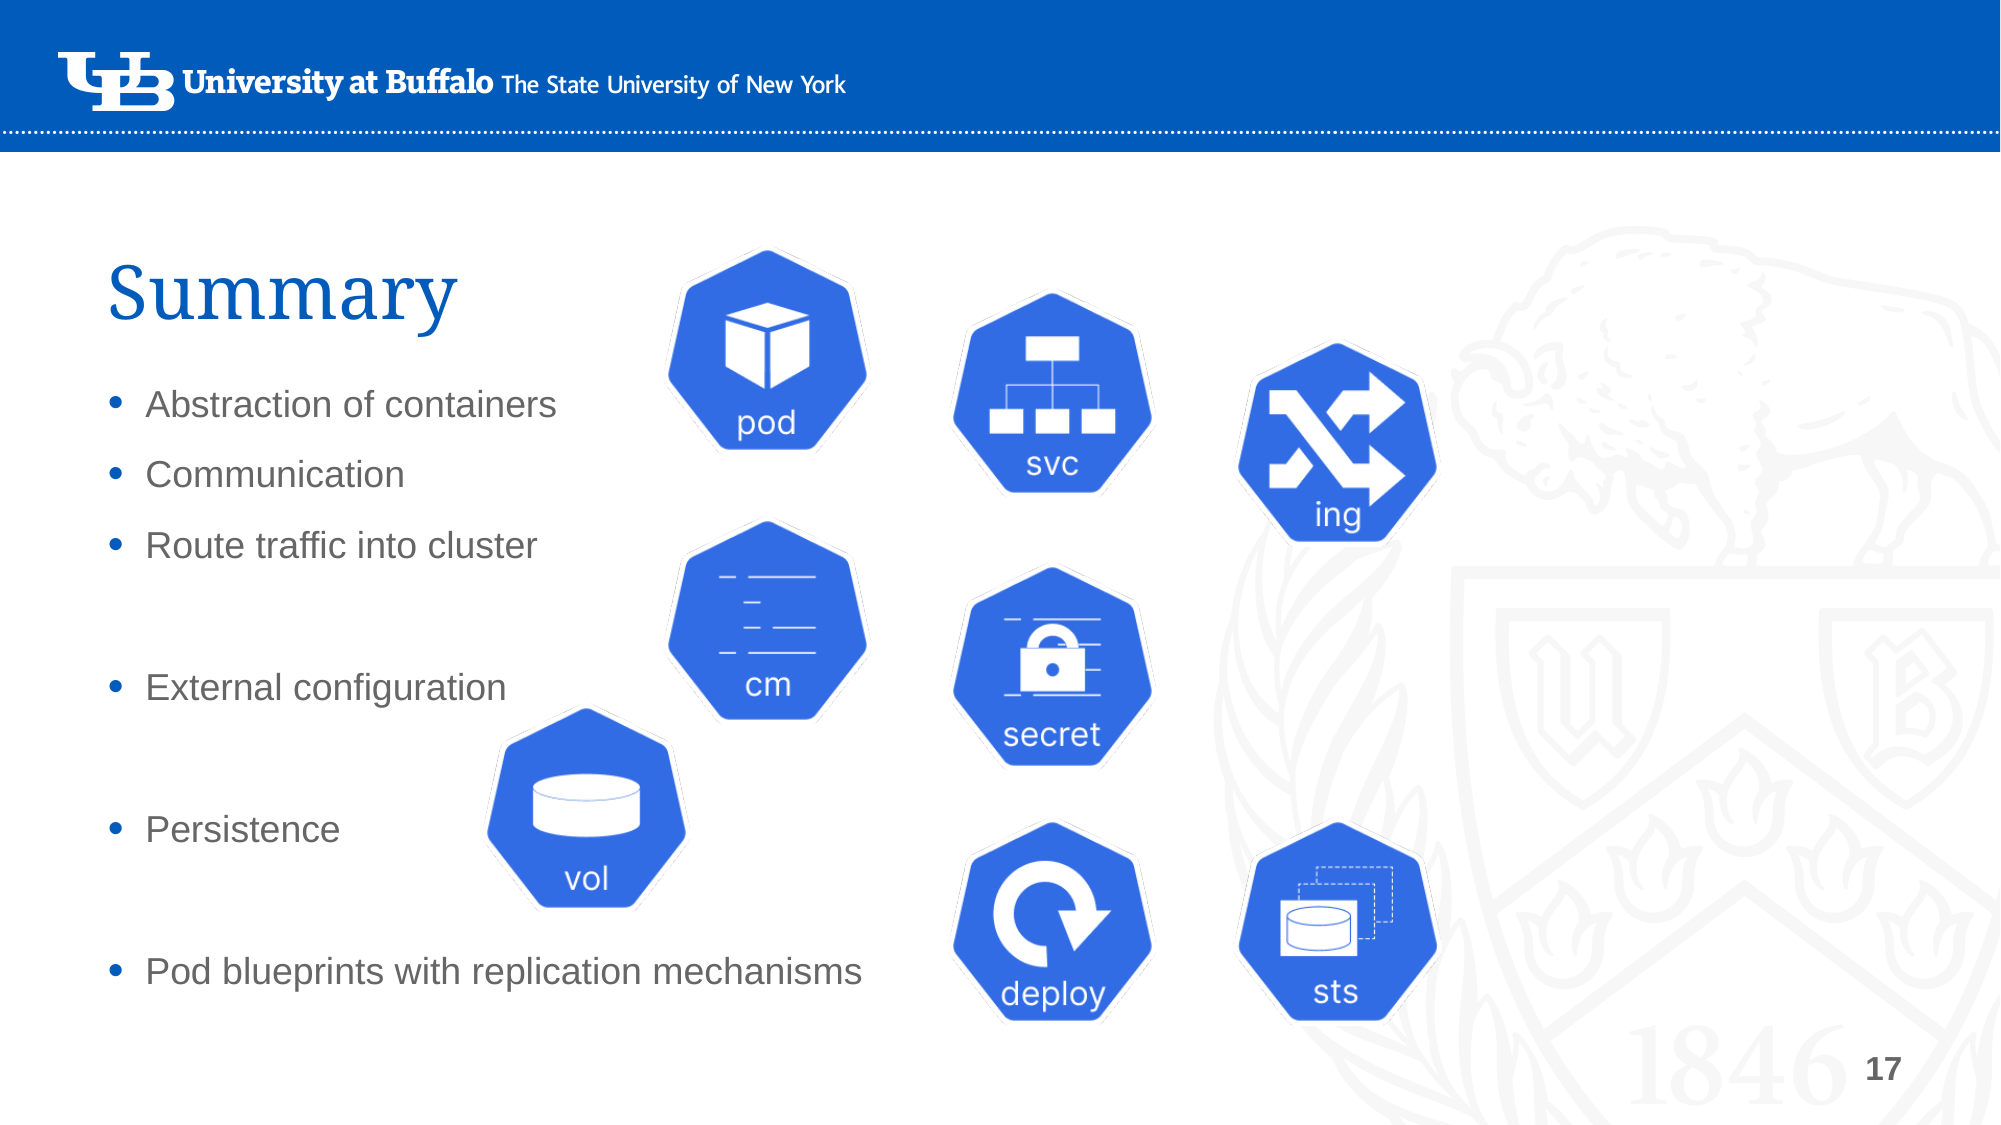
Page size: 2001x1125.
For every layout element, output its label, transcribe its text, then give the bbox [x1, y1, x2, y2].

title Summary [872, 246, 1234, 343]
title Summary [93, 246, 663, 343]
footer 17 [1242, 1036, 1918, 1097]
picture [0, 0, 2001, 1125]
list Abstraction of containers Communication Route traffic into cluster External configuration Persistence Pod blueprints with replication mechanisms [93, 358, 1234, 1010]
